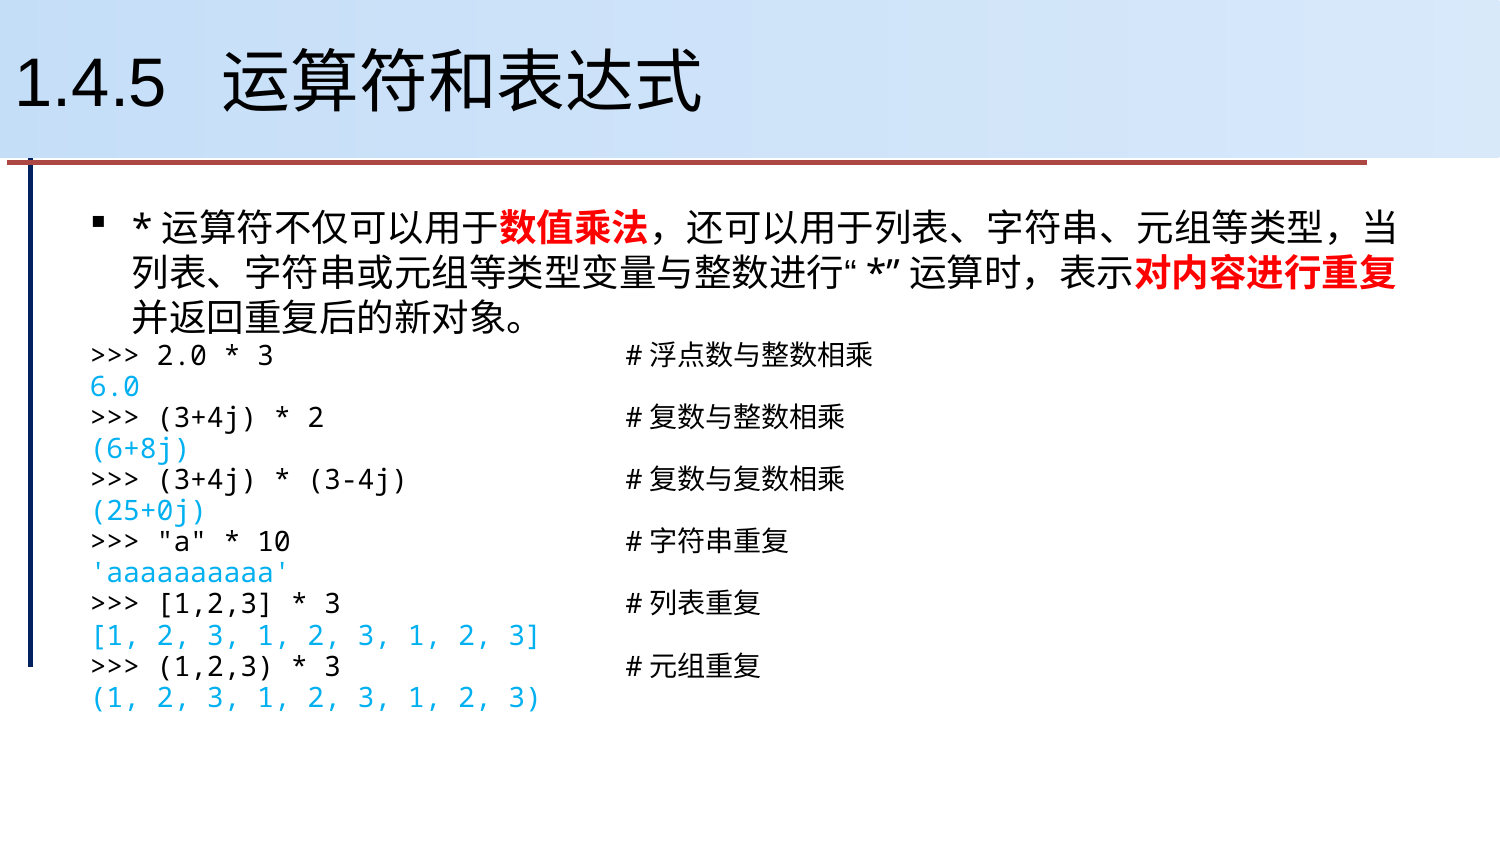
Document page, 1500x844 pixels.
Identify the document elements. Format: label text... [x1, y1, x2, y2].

title 1.4.5 运算符和表达式 [0, 0, 1500, 159]
list *运算符不仅可以用于数值乘法，还可以用于列表、字符串、元组等类型，当列表、字符串或元组等类型变量与整数进行“*”运算时，表示对内容进行重复并返回重复后的新对象。 >>> 2.0 * 3 #浮点数与整数相乘 6.0 >>> (3+4j) * 2 #复数与整数相乘 (6+8j) >>> (3+4j) * (3-4j) #复数与复数相乘 (25+0j) >>> "a" * 10 #字符串重复 'aaaaaaaaaa' >>> [1,2,3] * 3 #列表重复 [1, 2, 3, 1, 2, 3, 1, 2, 3] >>> (1,2,3) * 3 #元组重复 (1, 2, 3, 1, 2, 3, 1, 2, 3) [74, 196, 1426, 755]
